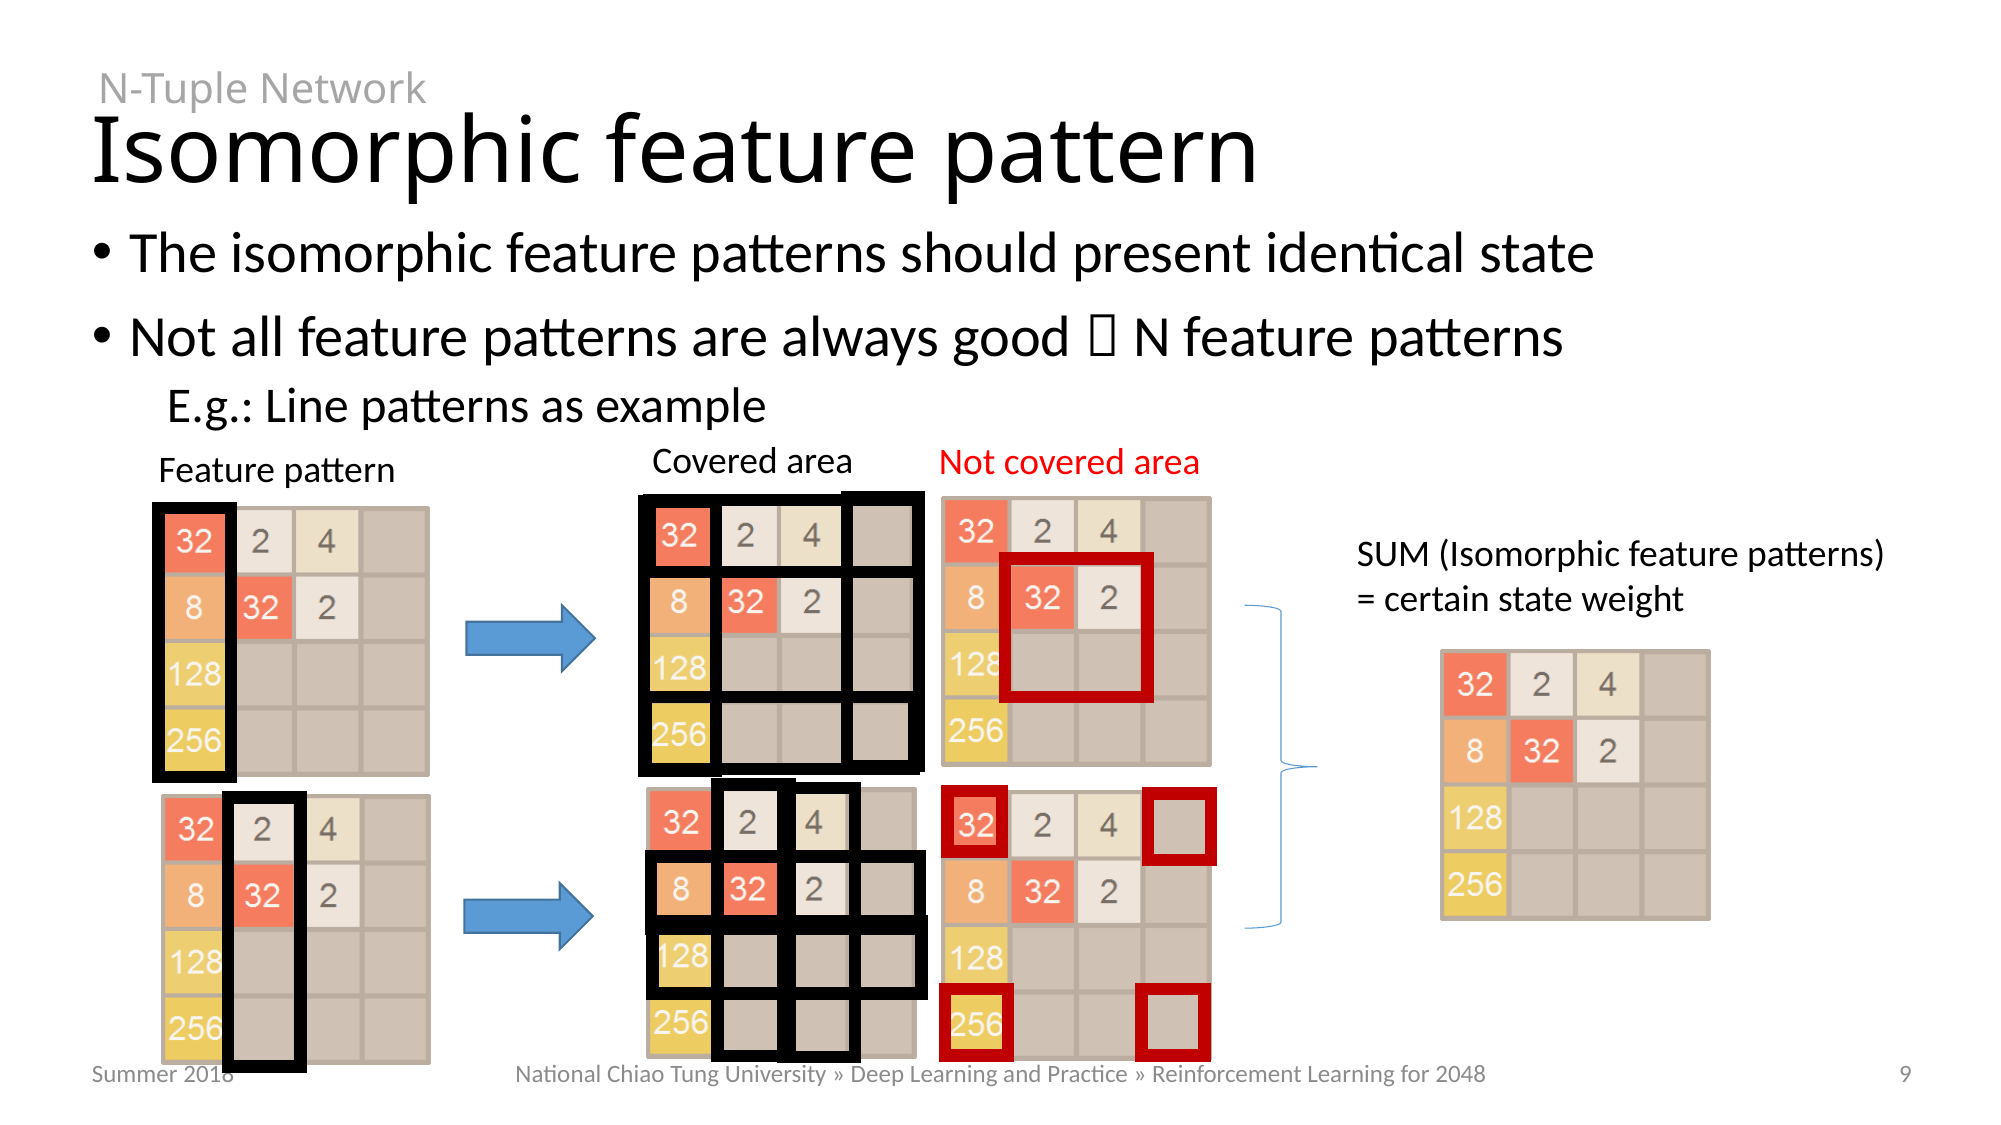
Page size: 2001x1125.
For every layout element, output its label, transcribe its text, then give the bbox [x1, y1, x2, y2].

text_box [465, 602, 597, 674]
text_box [1244, 604, 1318, 929]
text_box Feature pattern [143, 437, 449, 498]
text_box [918, 921, 923, 995]
picture [160, 794, 432, 1065]
text_box [846, 496, 920, 767]
picture [158, 506, 431, 777]
footer National Chiao Tung University » Deep Learning and Practice » Reinforcement Learning for 2048 [527, 1069, 1476, 1103]
list N-Tuple Network [76, 56, 1927, 124]
text_box Covered area [637, 428, 942, 489]
text_box Not covered area [924, 430, 1229, 490]
title Isomorphic feature pattern [76, 124, 1927, 214]
slide_number Summer 2018 [76, 1042, 527, 1103]
picture [1439, 649, 1712, 921]
picture [643, 500, 916, 771]
picture [645, 787, 918, 1059]
picture [940, 496, 1213, 767]
text_box SUM (Isomorphic feature patterns) = certain state weight [1342, 521, 1927, 627]
slide_number 9 [1476, 1042, 1927, 1103]
text_box [463, 880, 595, 952]
picture [940, 790, 1213, 1061]
text_box [648, 499, 919, 573]
list The isomorphic feature patterns should present identical state Not all feature patterns are always good  N feature patterns E.g.: Line patterns as example [76, 214, 1927, 1069]
